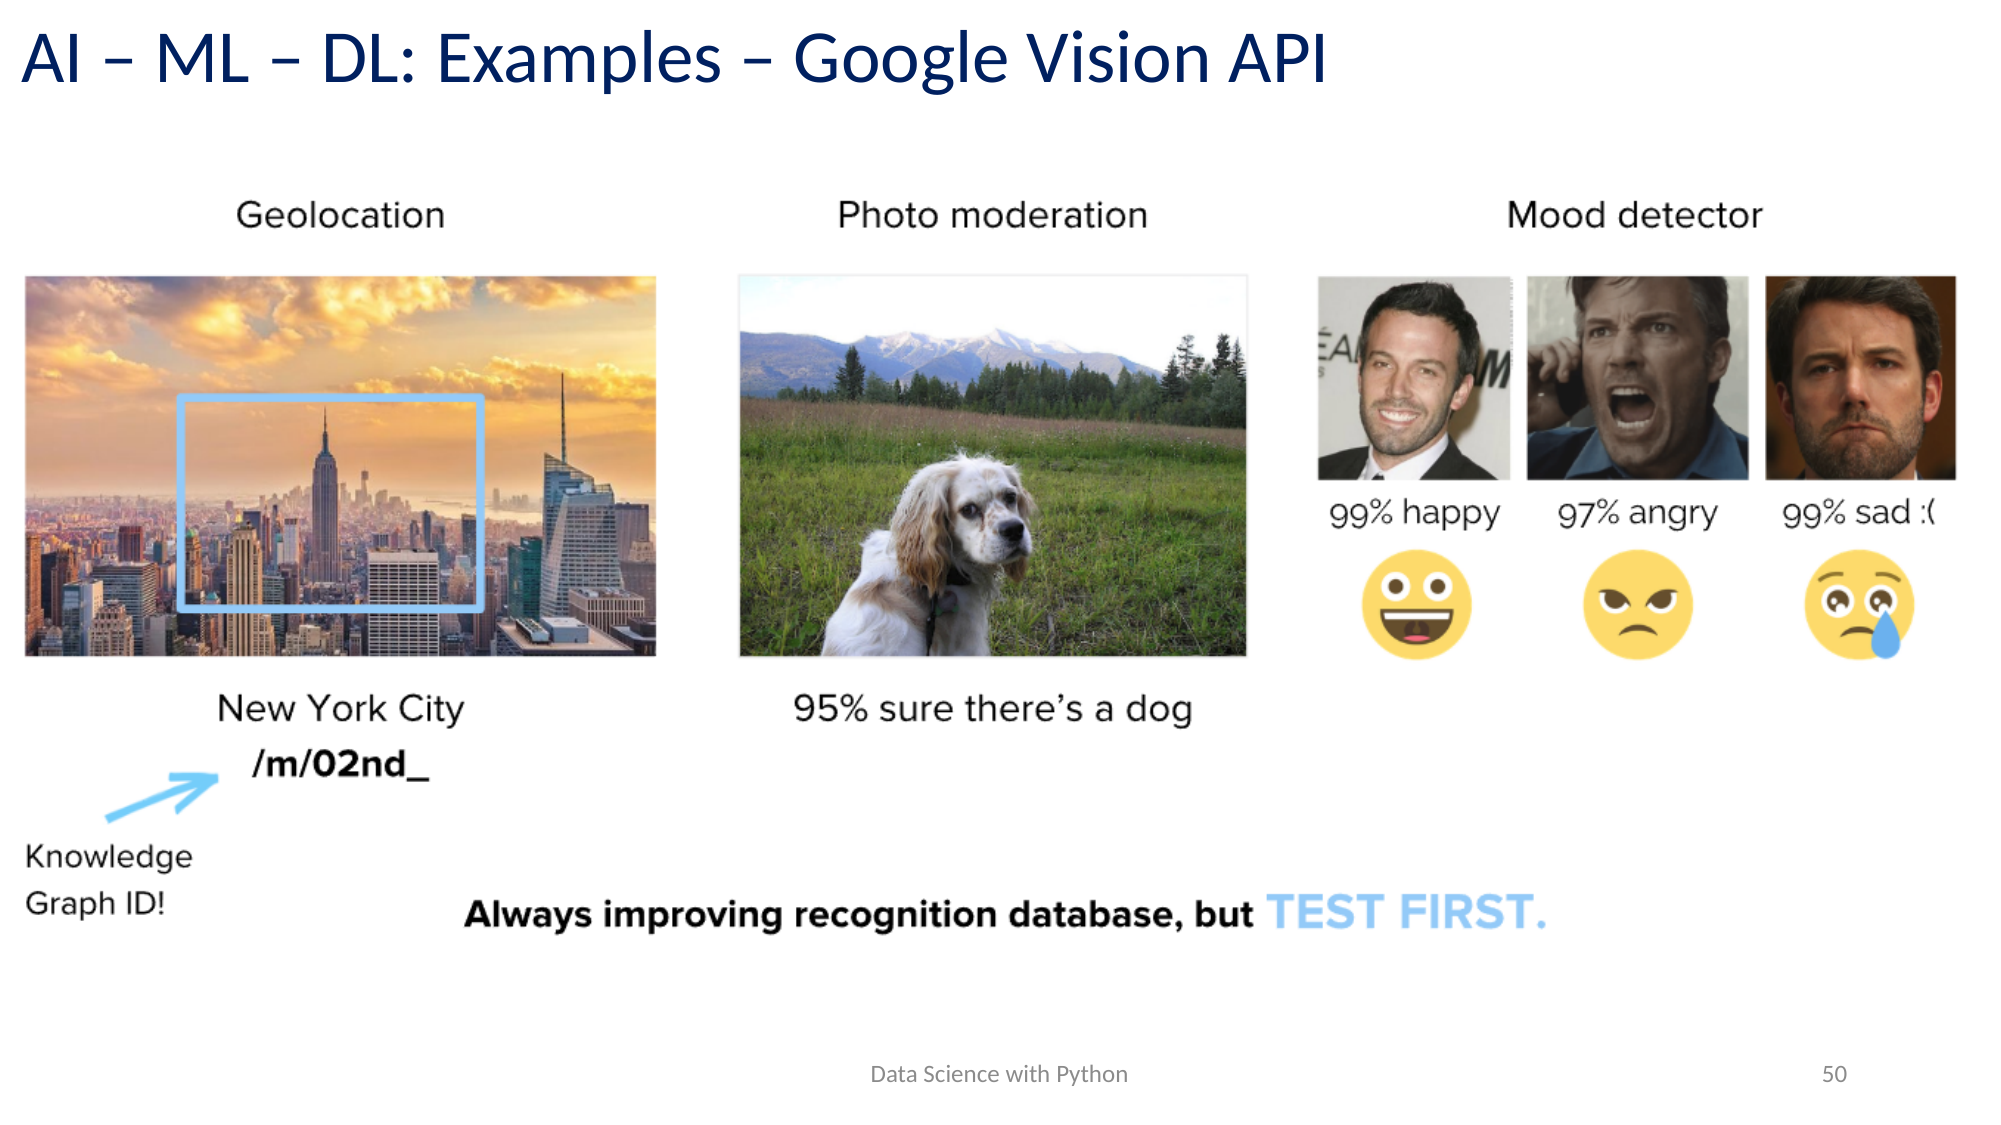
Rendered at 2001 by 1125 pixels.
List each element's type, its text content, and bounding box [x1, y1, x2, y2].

picture [0, 179, 2000, 946]
footer Data Science with Python [662, 1042, 1338, 1103]
text_box AI – ML – DL: Examples – Google Vision API [6, 0, 1347, 105]
slide_number 50 [1412, 1042, 1863, 1103]
